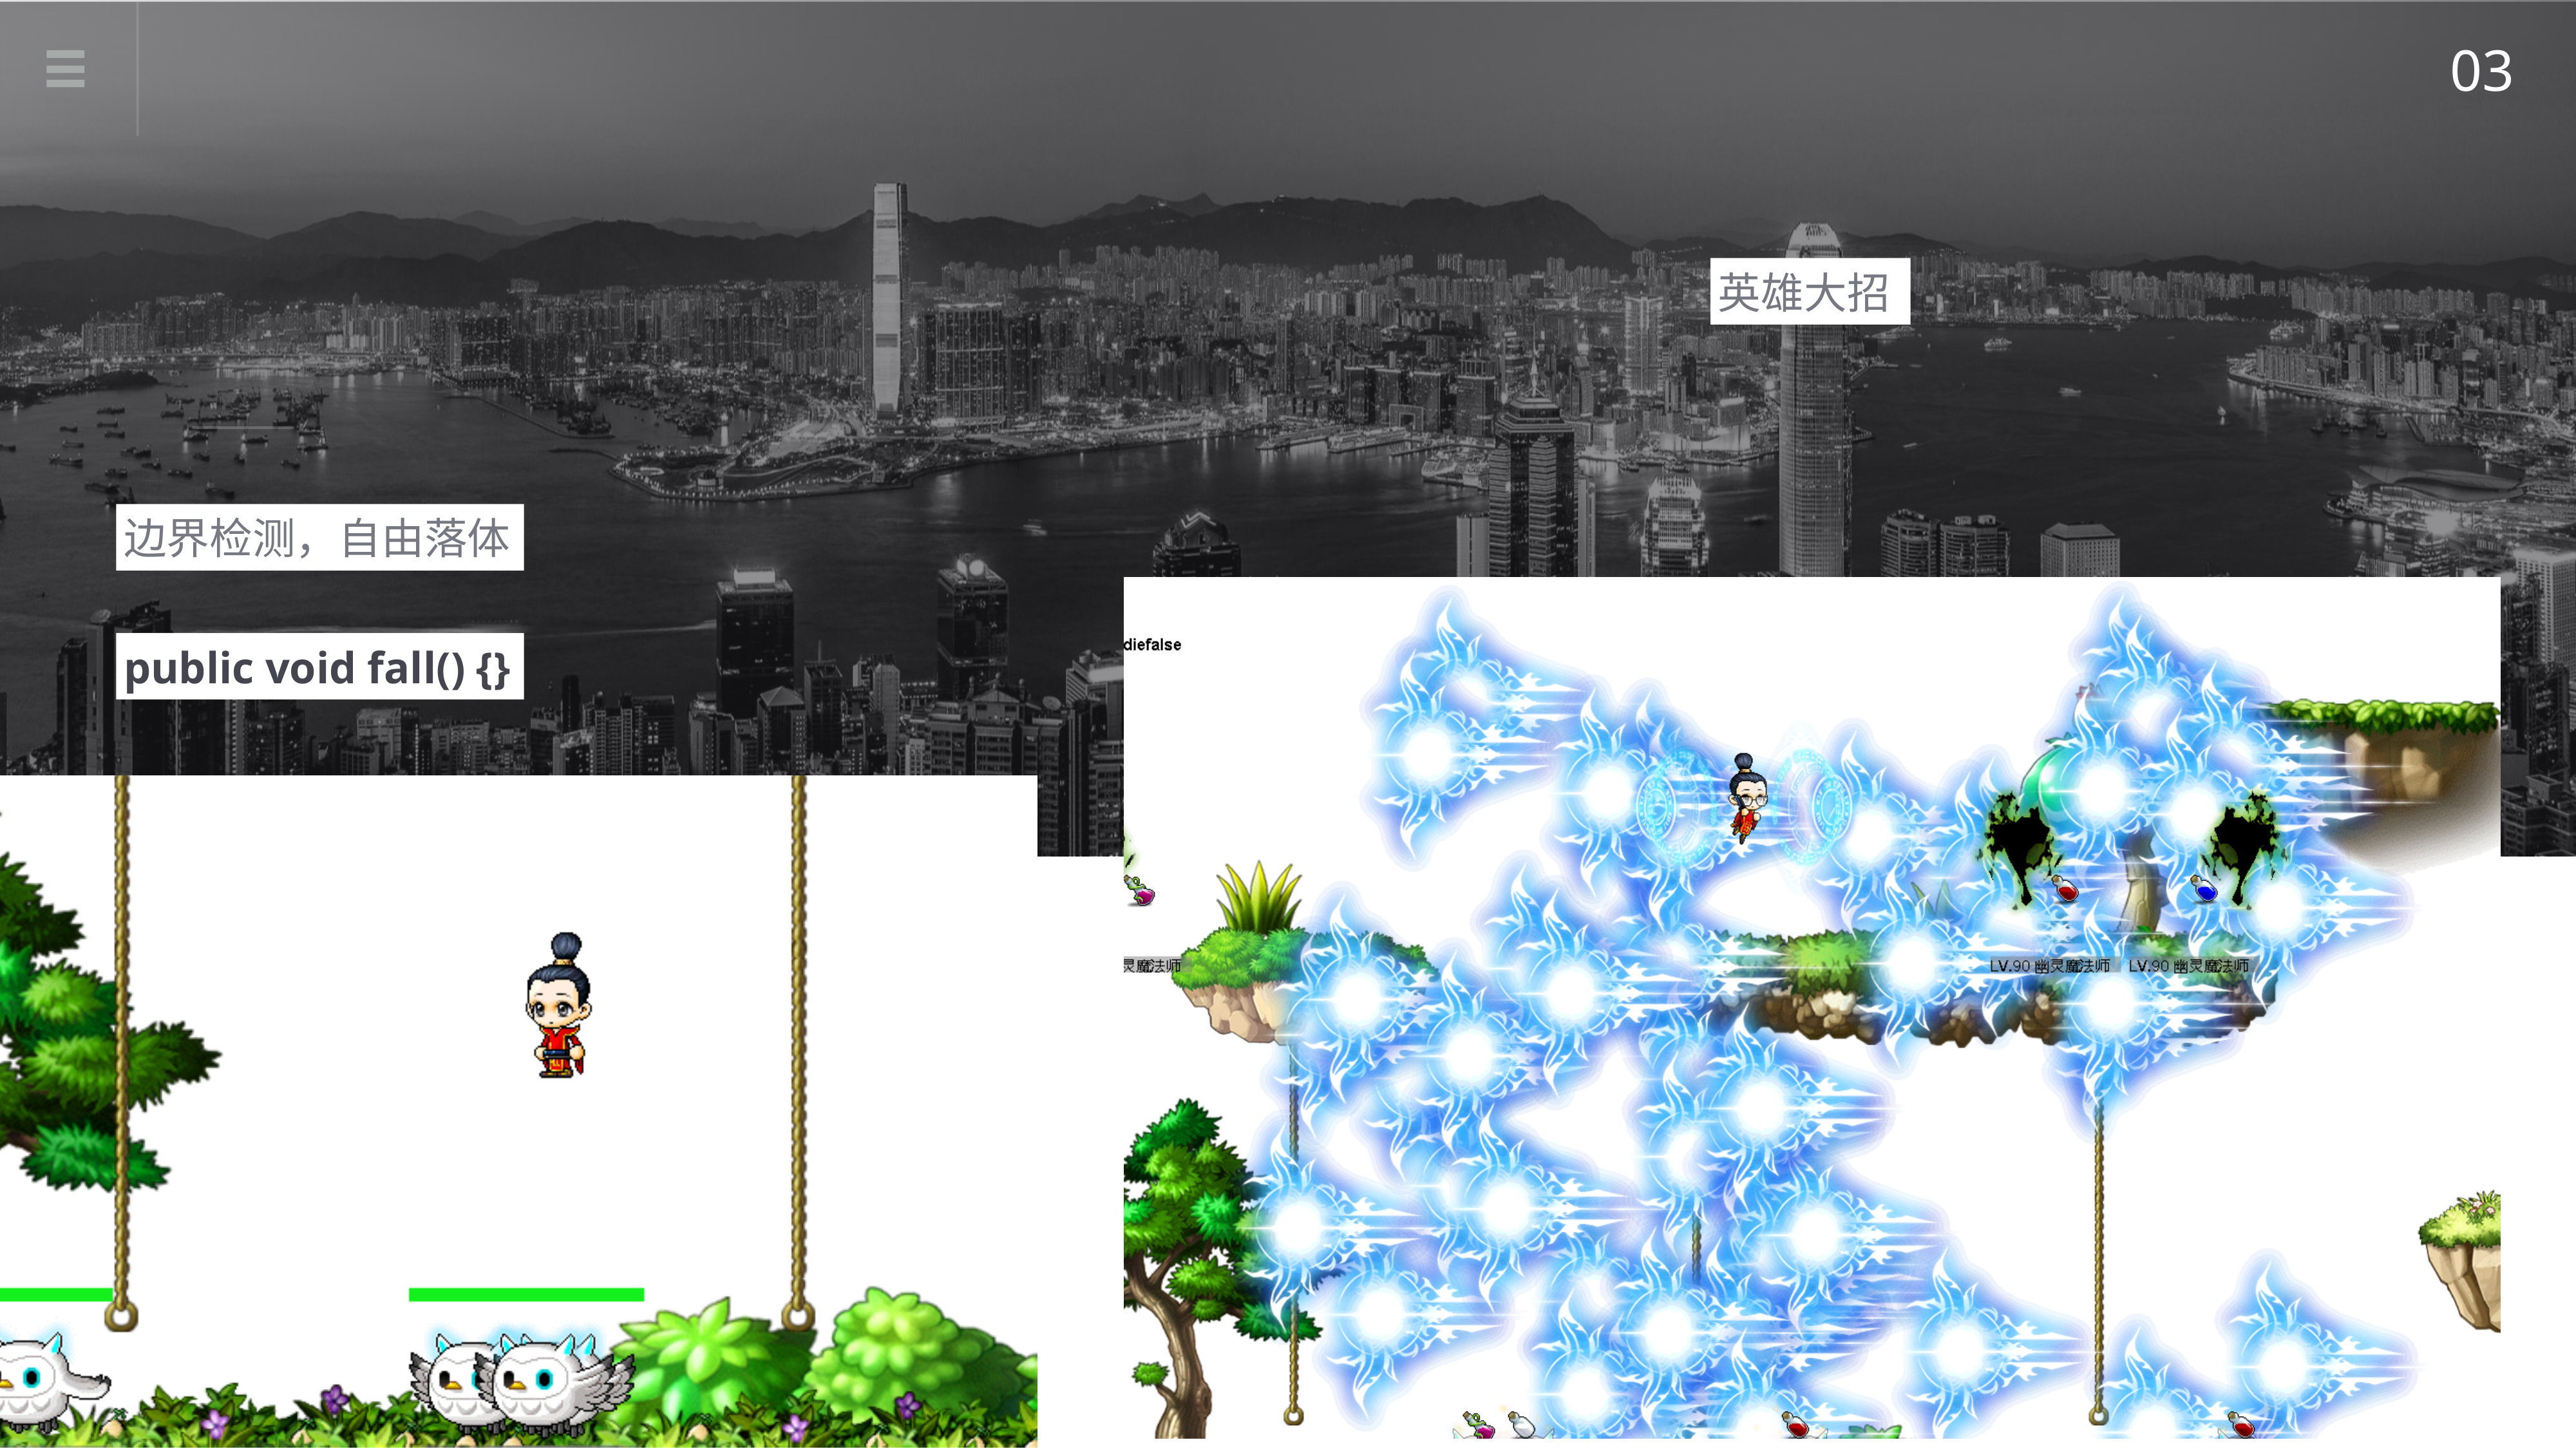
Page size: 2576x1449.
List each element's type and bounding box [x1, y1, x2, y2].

picture [0, 0, 2576, 1448]
text_box [46, 50, 85, 88]
